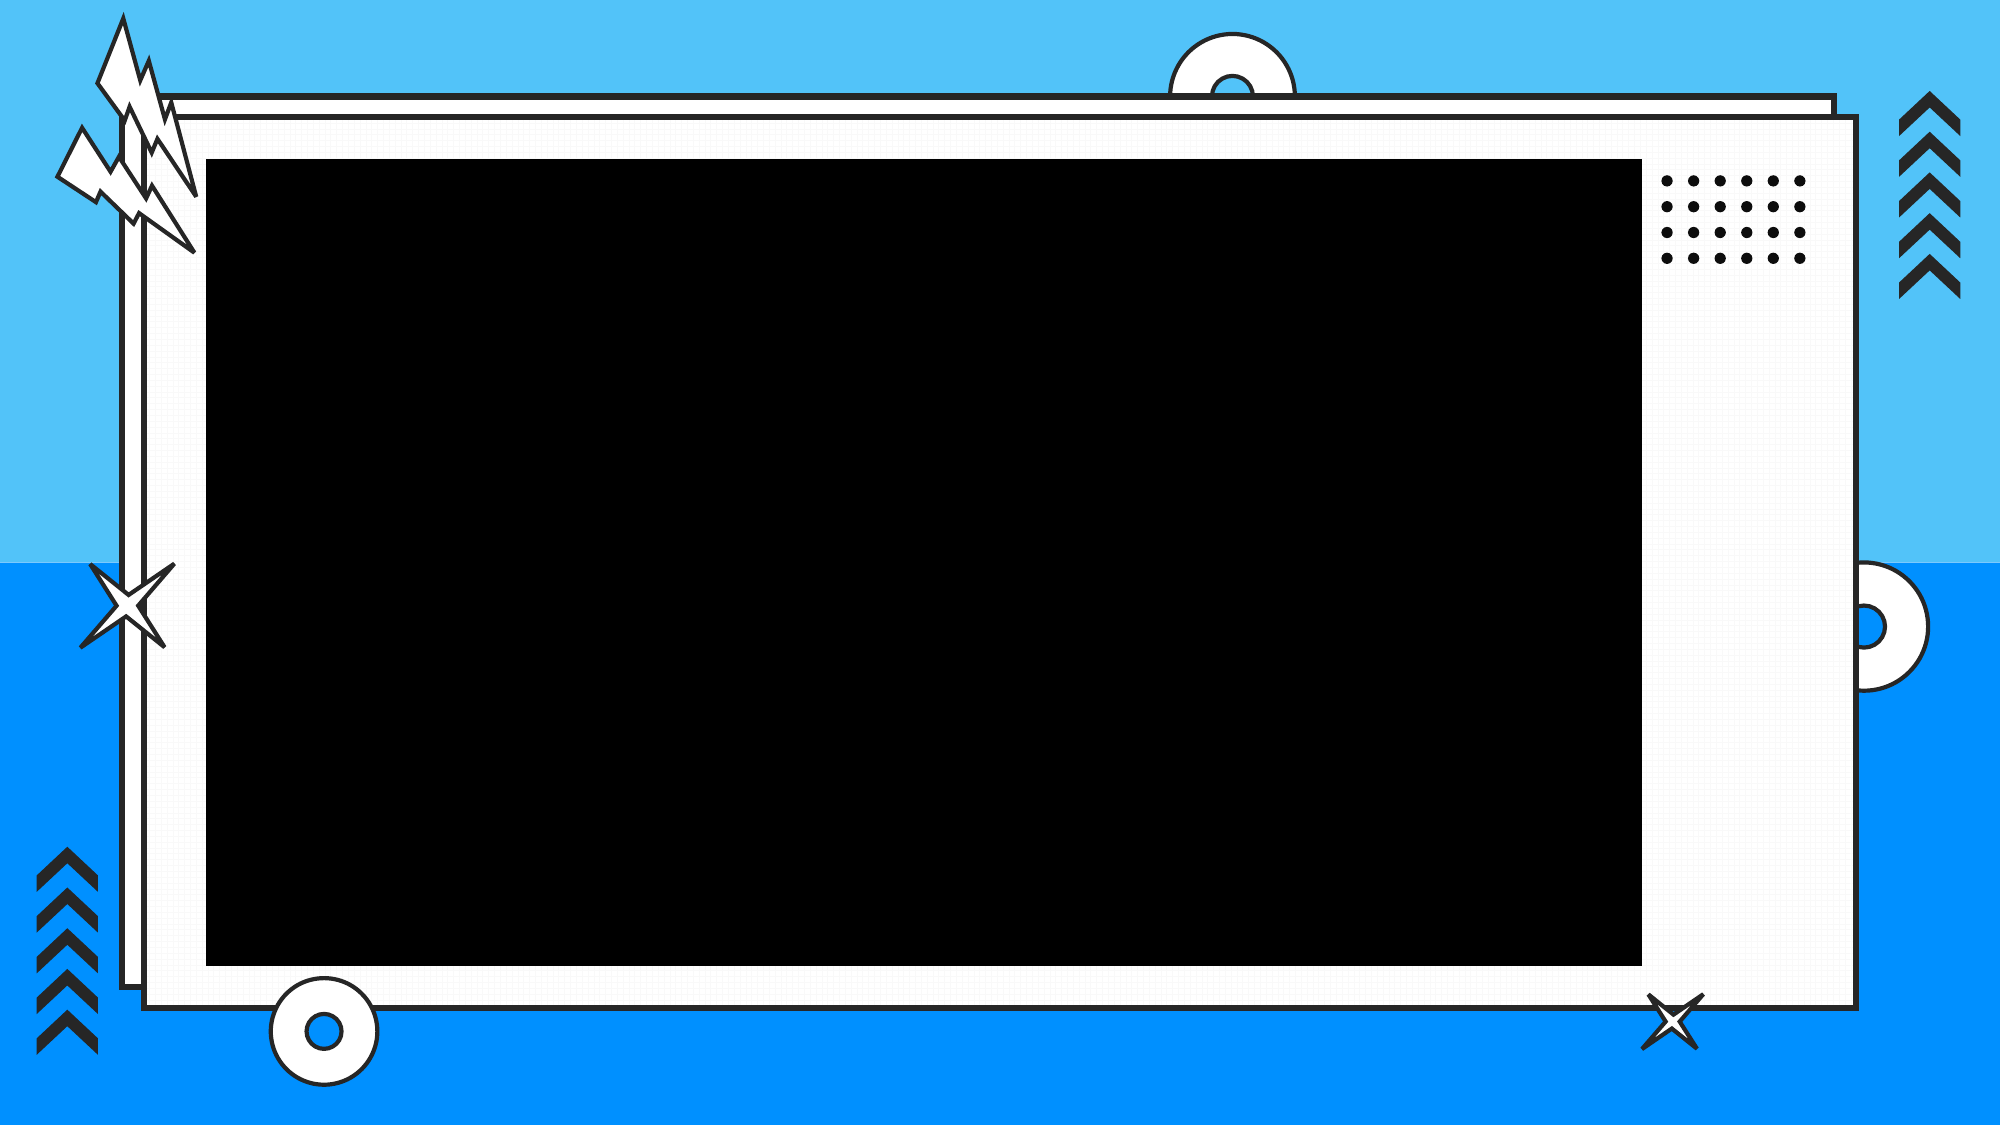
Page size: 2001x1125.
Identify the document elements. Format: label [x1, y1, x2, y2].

text_box [269, 1008, 379, 1086]
text_box [1641, 1008, 1698, 1050]
text_box [0, 920, 172, 982]
text_box [79, 563, 121, 649]
text_box [205, 158, 1643, 967]
text_box [121, 96, 1857, 1008]
text_box [96, 15, 160, 118]
text_box [1859, 561, 1930, 692]
text_box [1825, 164, 2000, 226]
text_box [56, 125, 121, 213]
text_box [1661, 175, 1806, 265]
text_box [1169, 32, 1296, 93]
